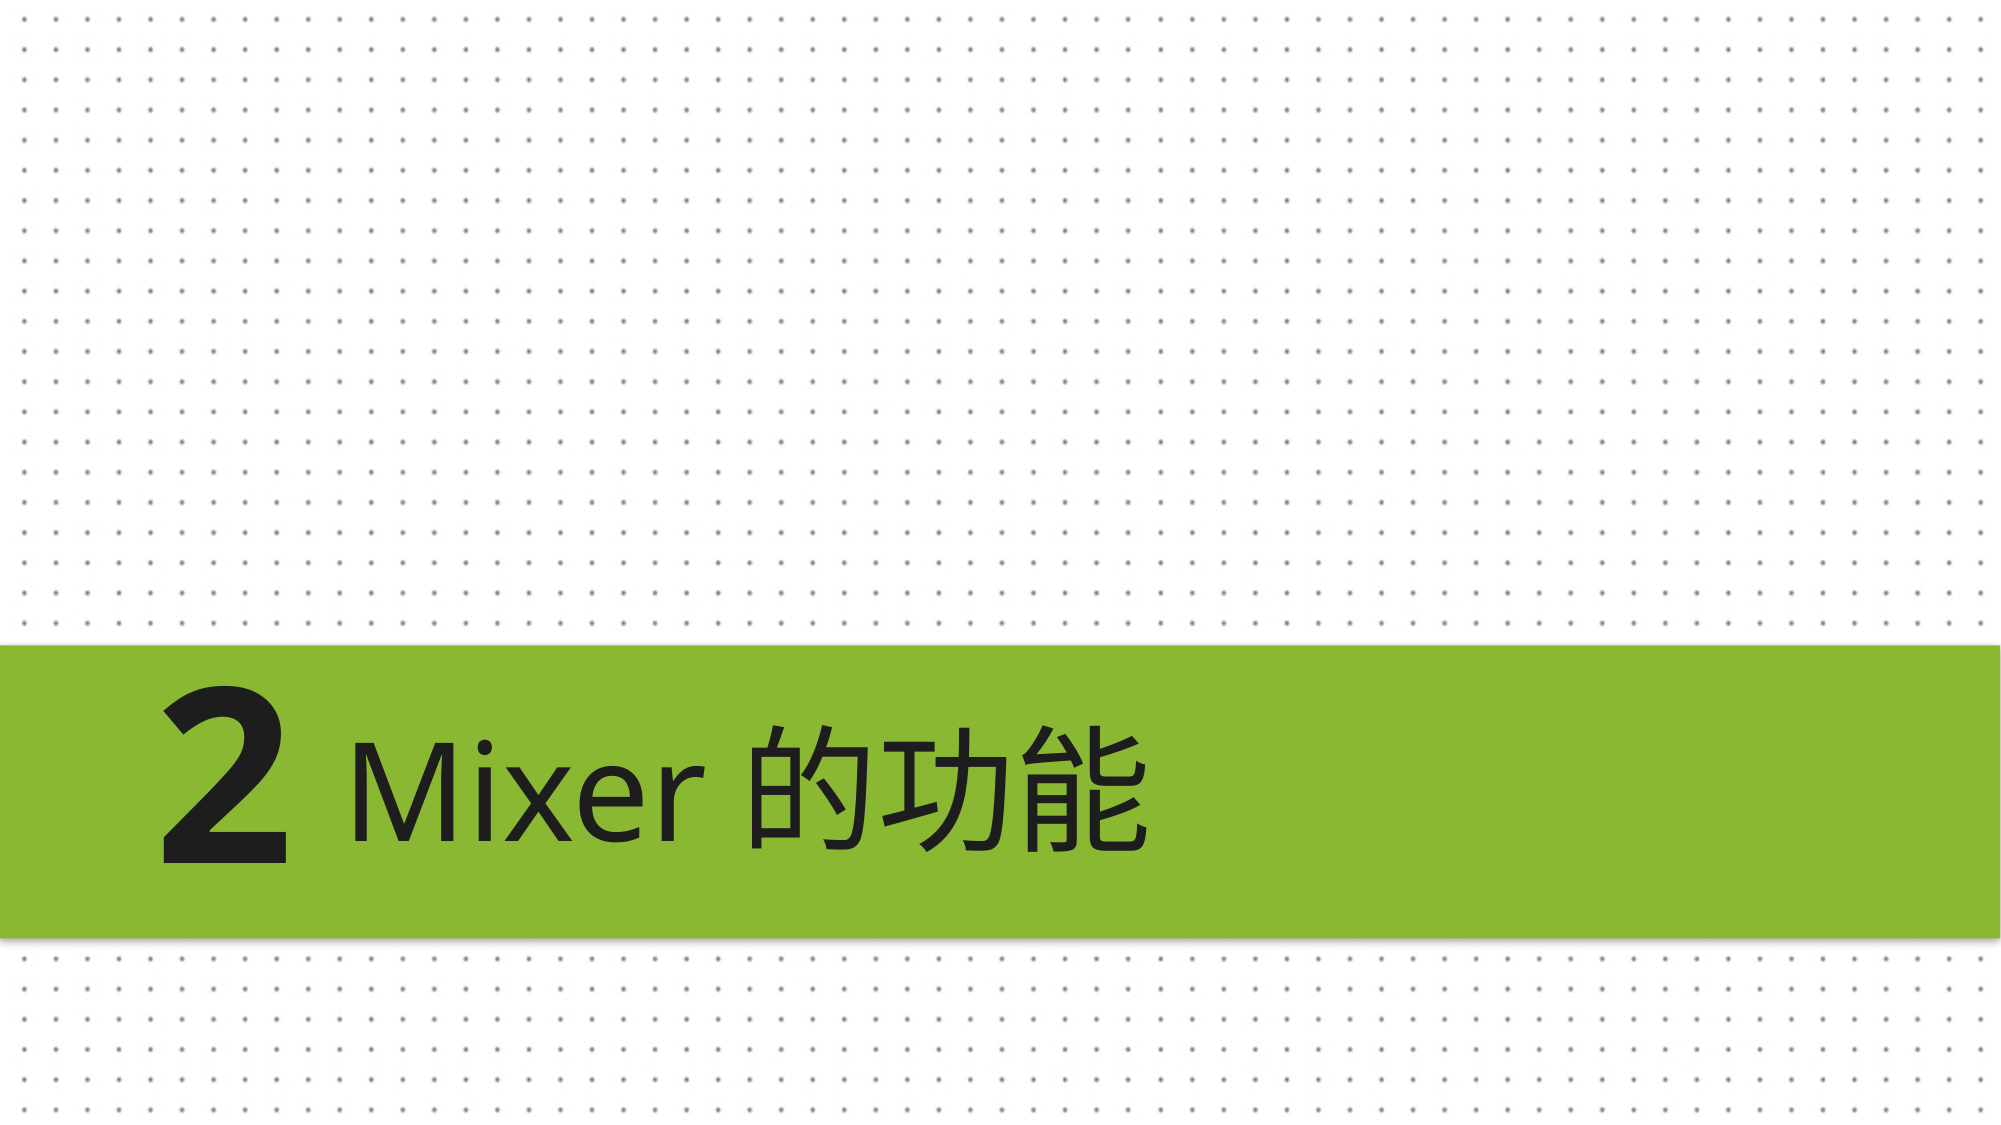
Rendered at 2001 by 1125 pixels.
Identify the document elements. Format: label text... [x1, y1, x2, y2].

picture [0, 939, 2001, 1125]
text_box 2 [139, 645, 309, 925]
picture [0, 0, 2001, 645]
text_box Mixer的功能 [327, 696, 1168, 877]
text_box [0, 645, 2001, 939]
